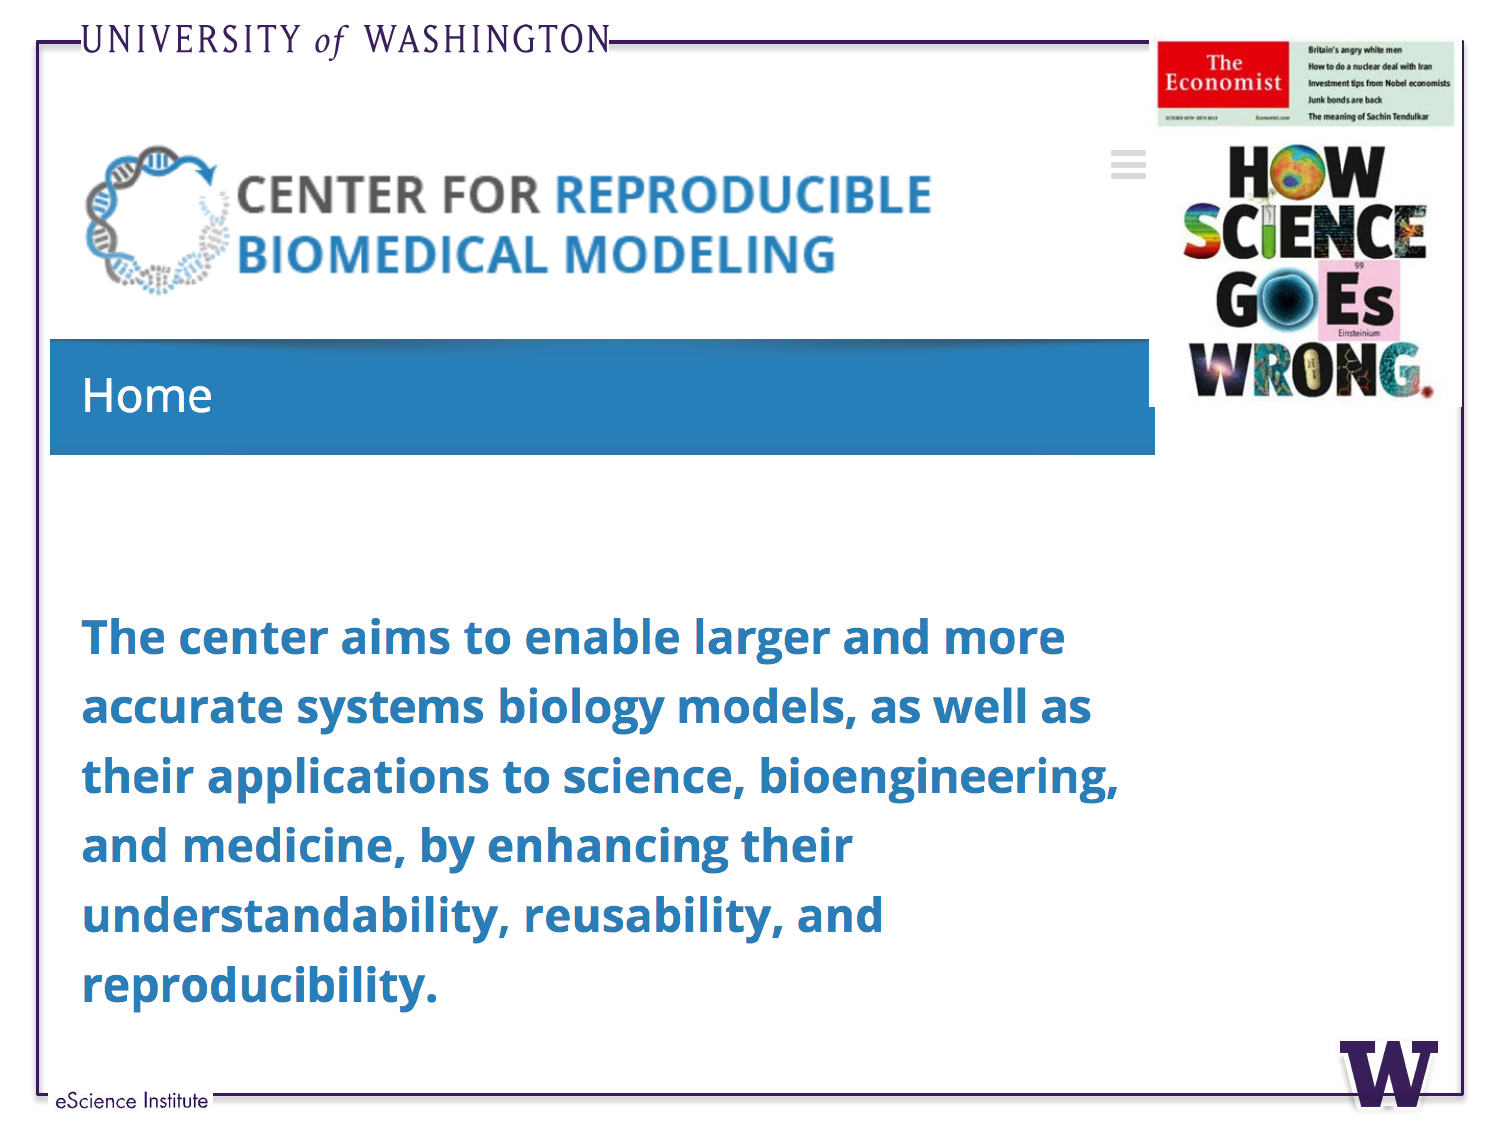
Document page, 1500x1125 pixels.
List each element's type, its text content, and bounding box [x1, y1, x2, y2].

picture [1340, 1041, 1438, 1093]
picture [1340, 1096, 1438, 1107]
picture [81, 24, 609, 61]
picture [48, 35, 1462, 1113]
slide_number 3 [1154, 1037, 1314, 1098]
